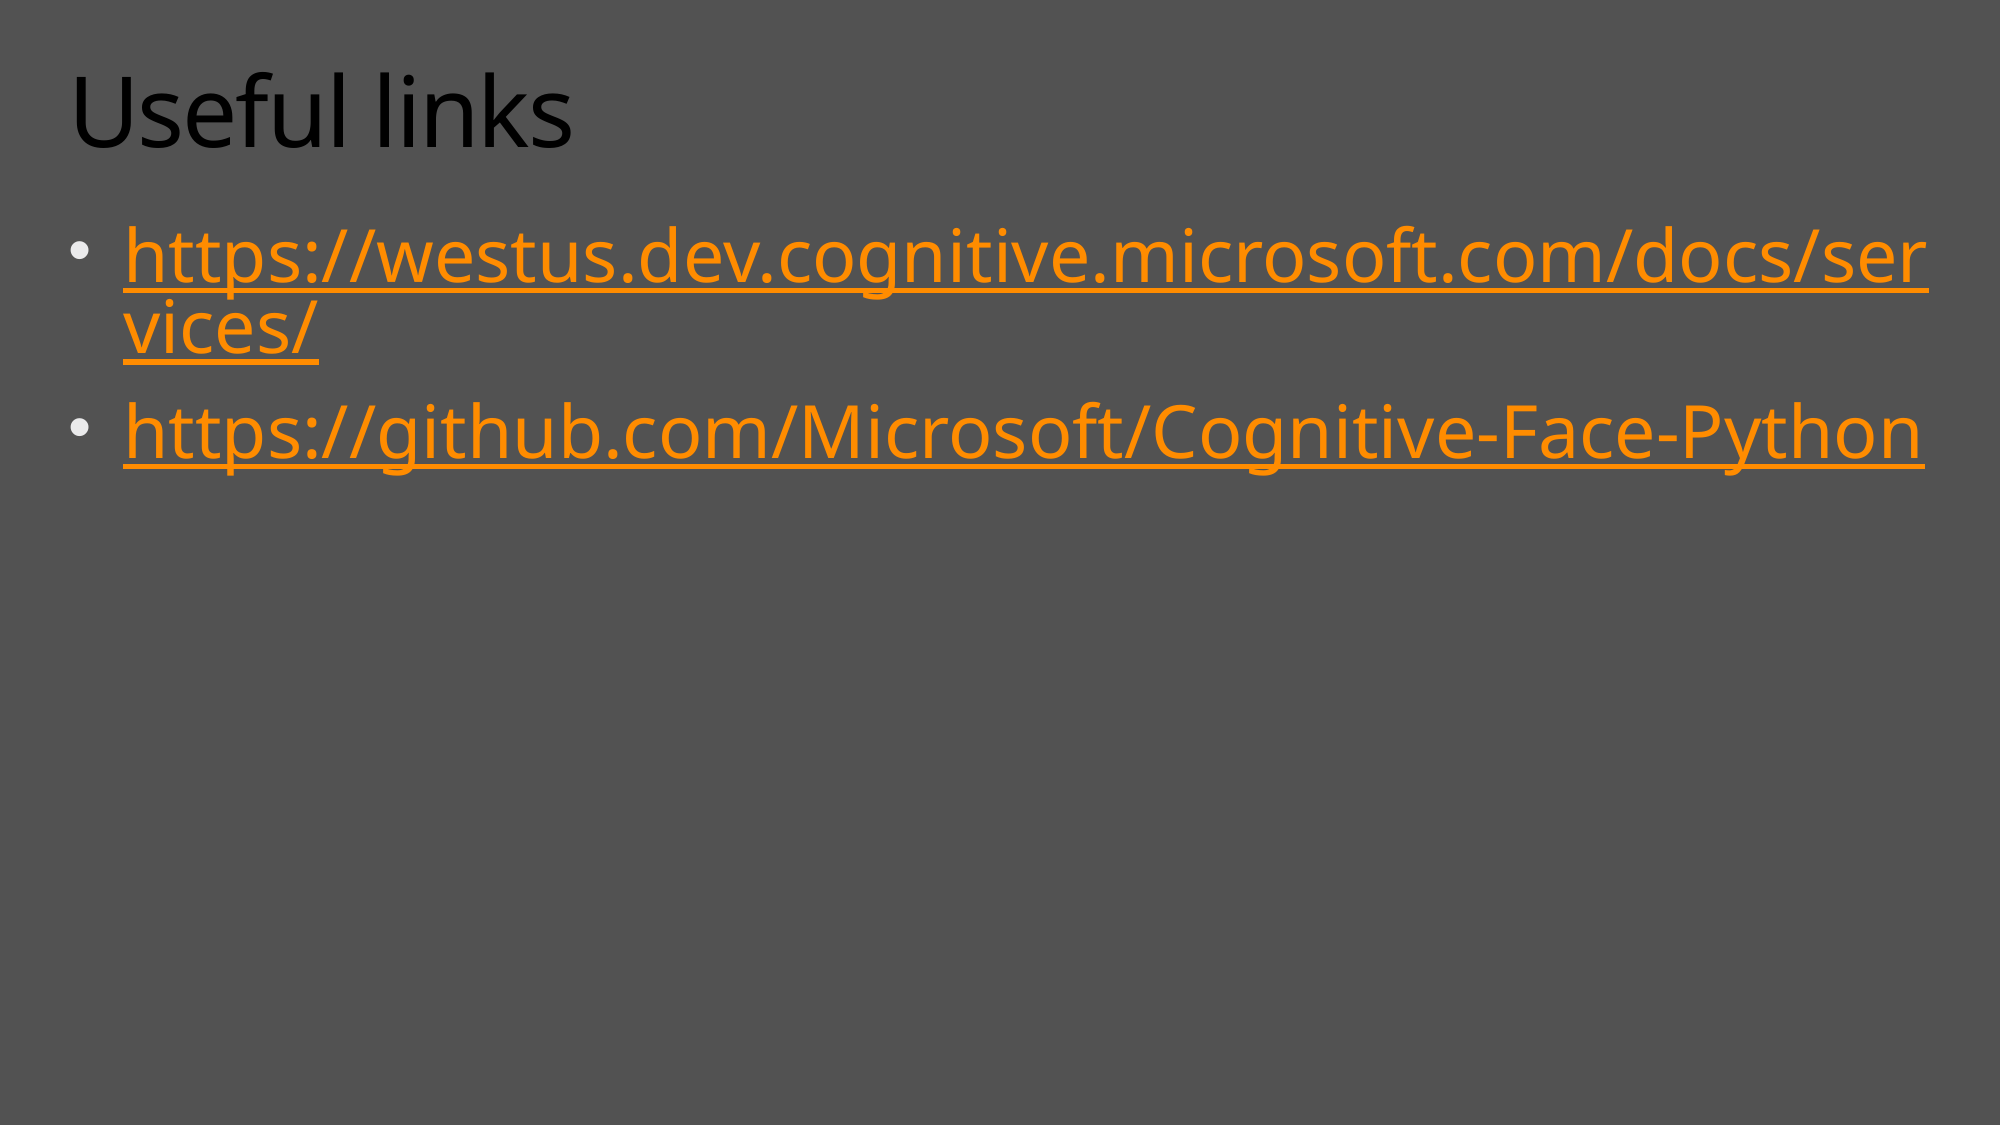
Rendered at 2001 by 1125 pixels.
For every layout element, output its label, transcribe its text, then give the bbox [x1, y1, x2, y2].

title Useful links [44, 47, 1957, 196]
list https://westus.dev.cognitive.microsoft.com/docs/services/ https://github.com/Microsoft/Cognitive-Face-Python [44, 196, 1956, 502]
